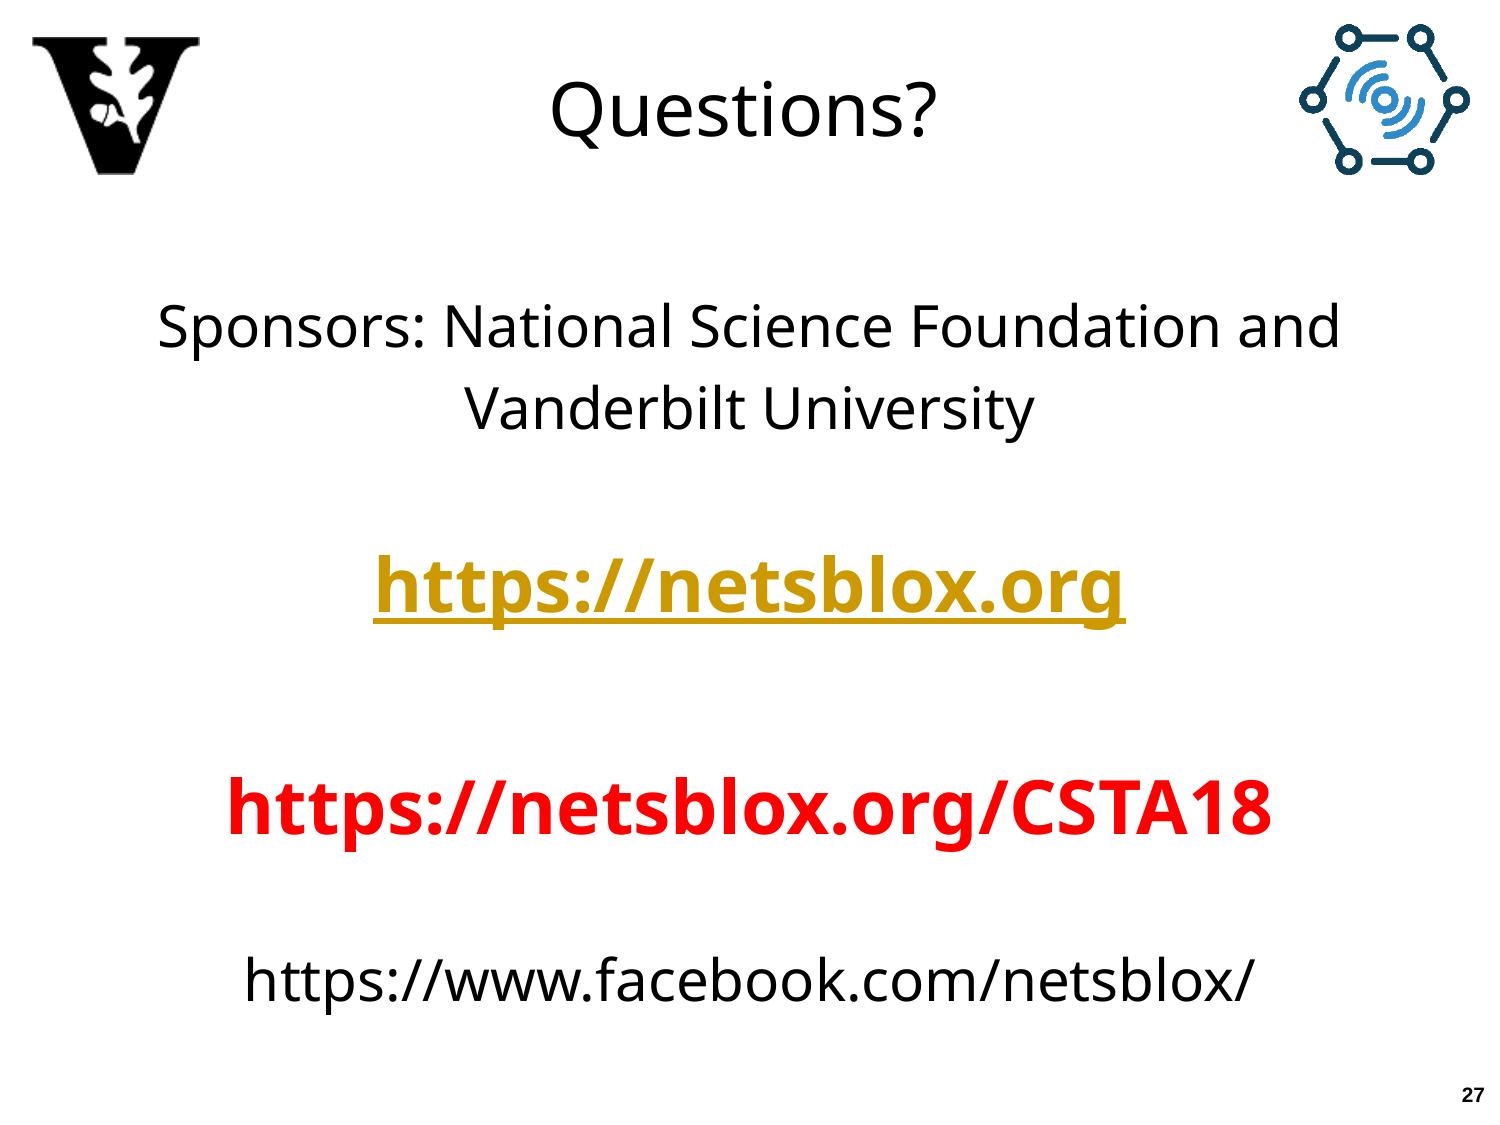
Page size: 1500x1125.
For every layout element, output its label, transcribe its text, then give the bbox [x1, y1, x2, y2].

slide_number 27 [1374, 1062, 1500, 1125]
picture [32, 37, 200, 175]
list Sponsors: National Science Foundation and Vanderbilt University https://netsblox.org https://netsblox.org/CSTA18 https://www.facebook.com/netsblox/ [75, 200, 1425, 1000]
title Questions? [237, 37, 1250, 175]
picture [1299, 24, 1470, 175]
